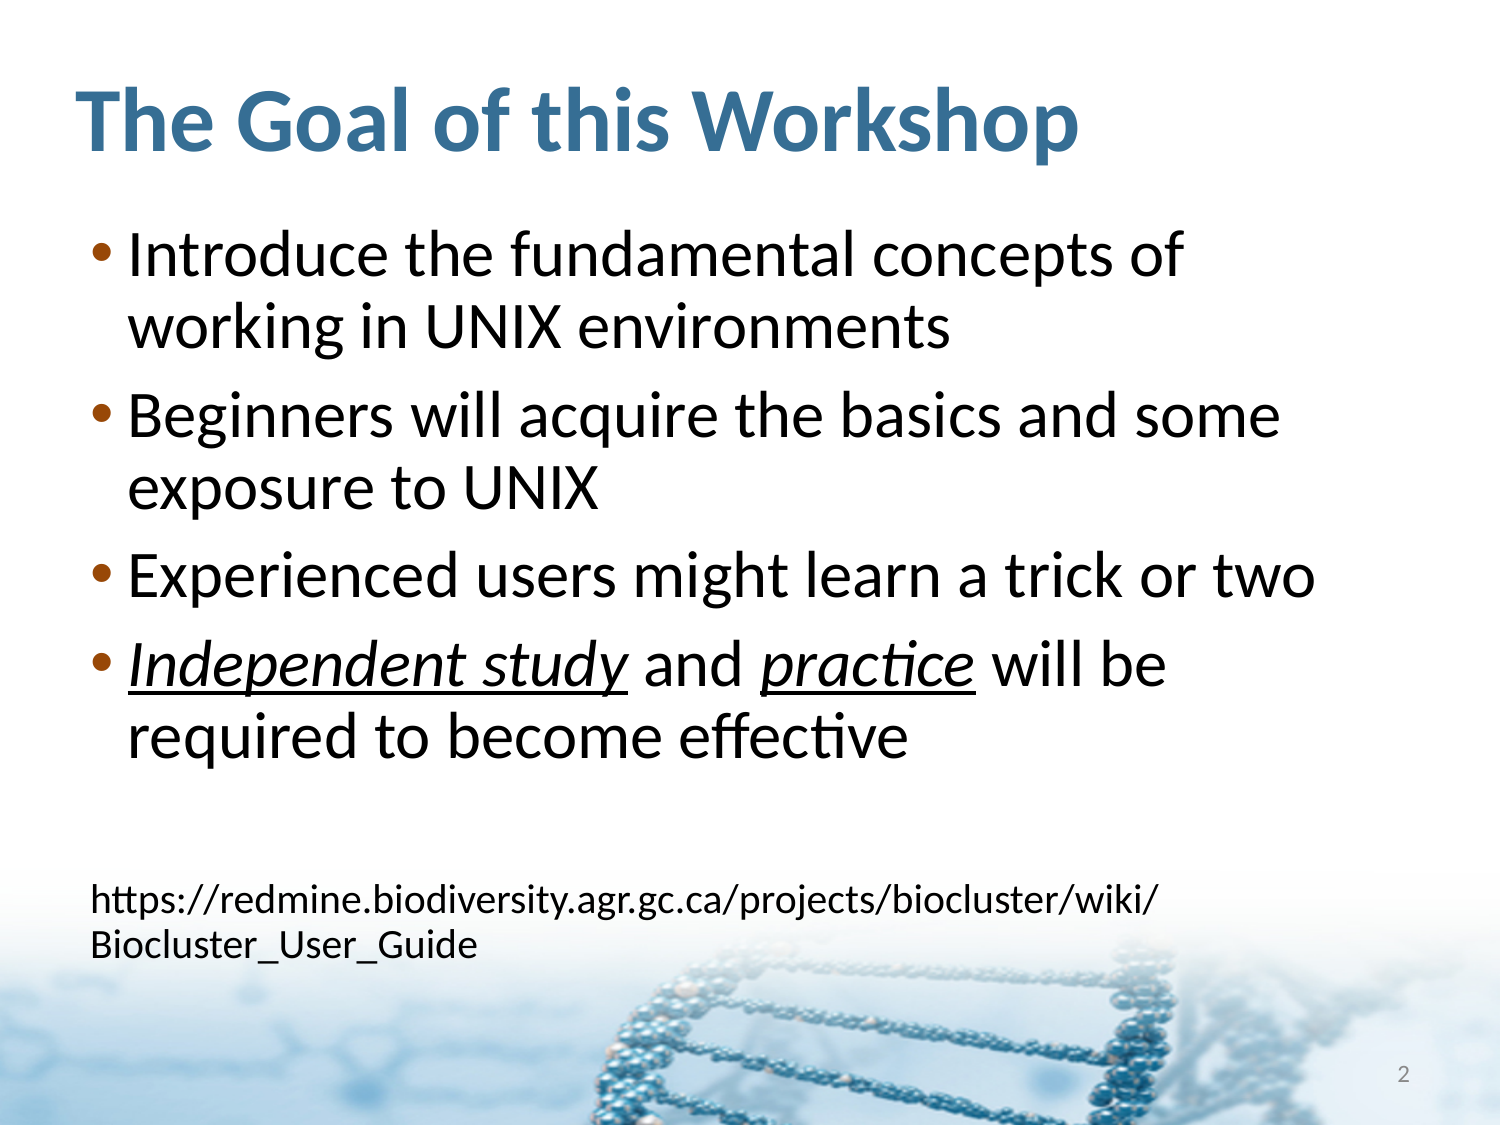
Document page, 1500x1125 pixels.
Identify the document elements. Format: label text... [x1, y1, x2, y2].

picture [0, 862, 1500, 1125]
list Introduce the fundamental concepts of working in UNIX environments Beginners will acquire the basics and some exposure to UNIX Experienced users might learn a trick or two Independent study and practice will be required to become effective https://redmine.biodiversity.agr.gc.ca/projects/biocluster/wiki/Biocluster_User_Guide [75, 211, 1425, 998]
slide_number 2 [1074, 1042, 1425, 1103]
title The Goal of this Workshop [60, 20, 1455, 209]
